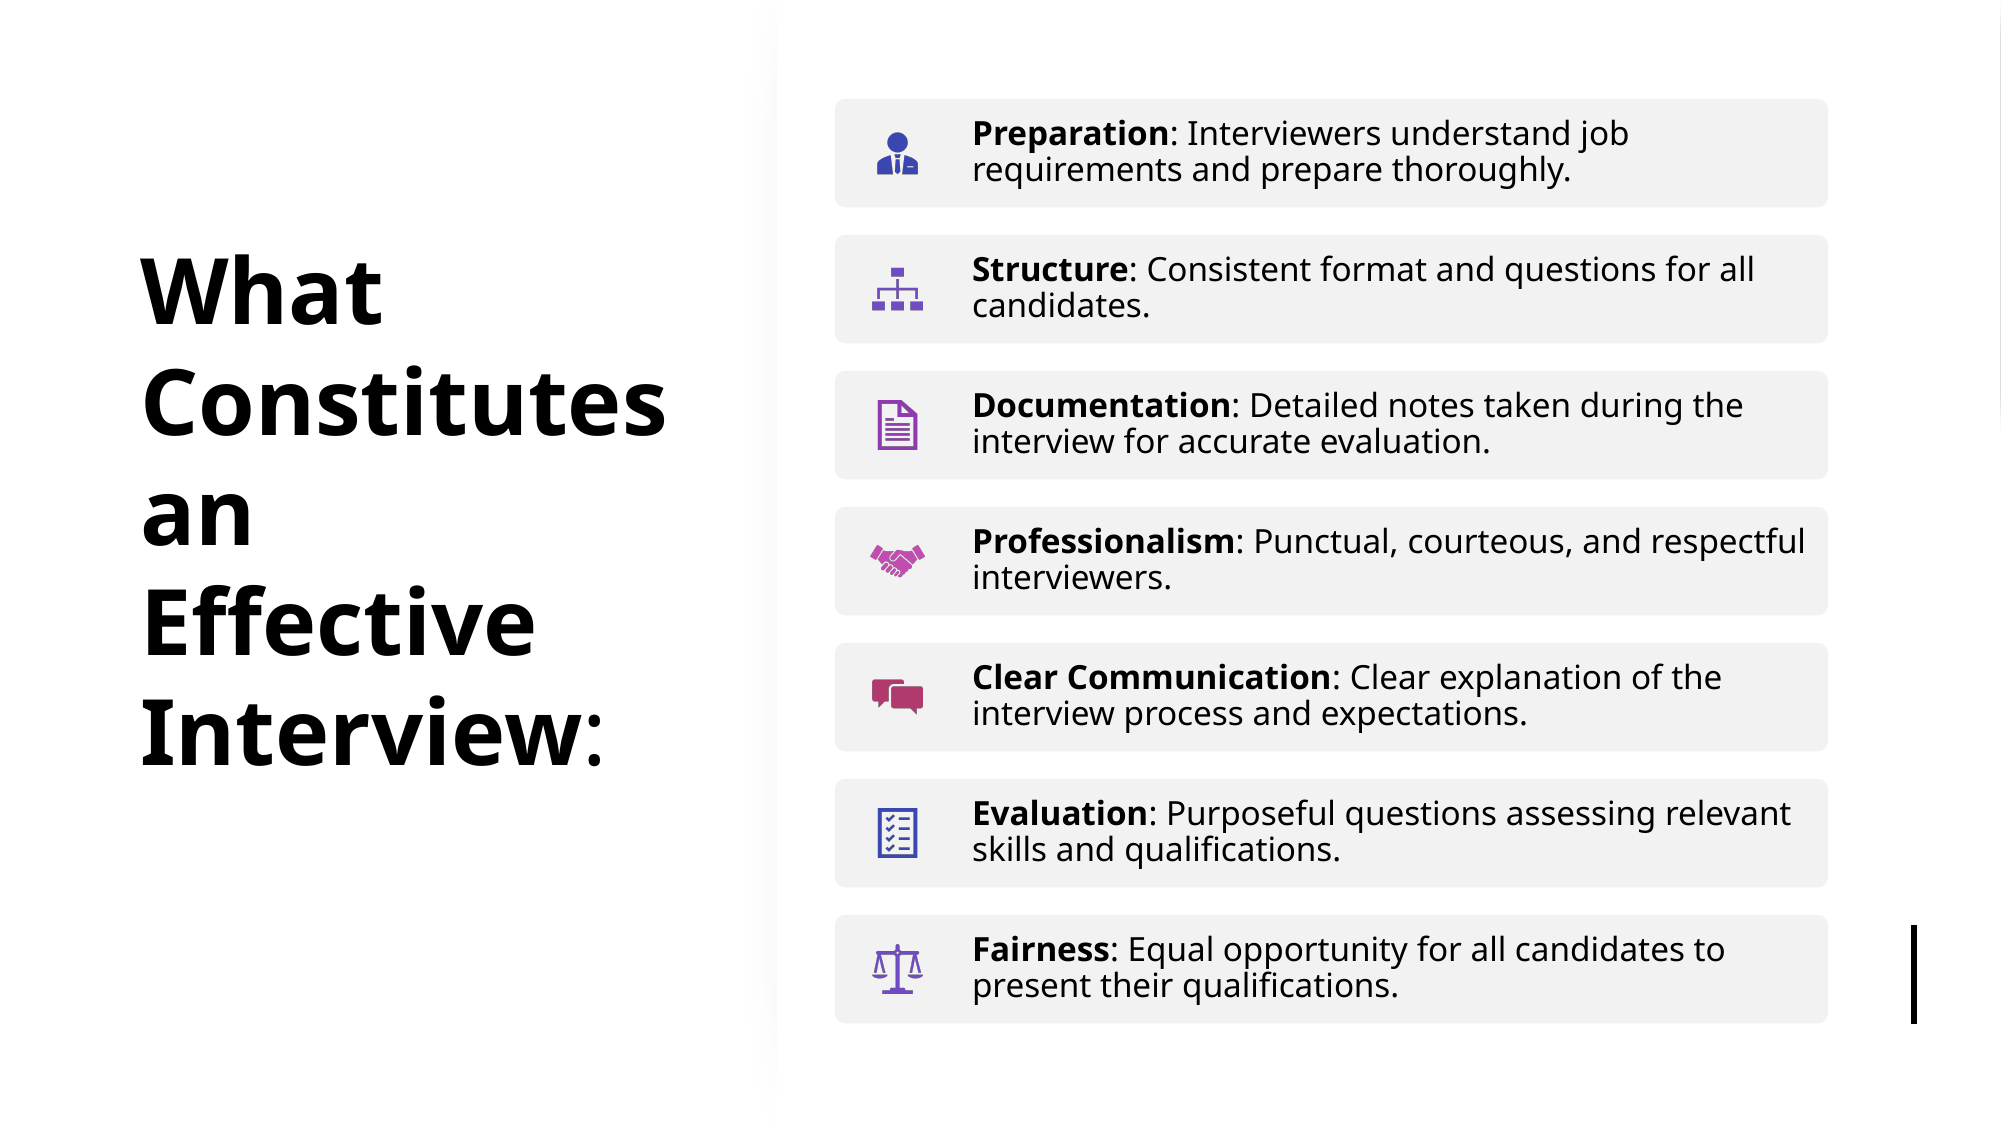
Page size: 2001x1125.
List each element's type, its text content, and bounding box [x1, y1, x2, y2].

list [834, 98, 1829, 1024]
text_box [0, 0, 776, 1125]
text_box [776, 0, 2000, 1125]
title What Constitutes an Effective Interview: [124, 140, 692, 987]
